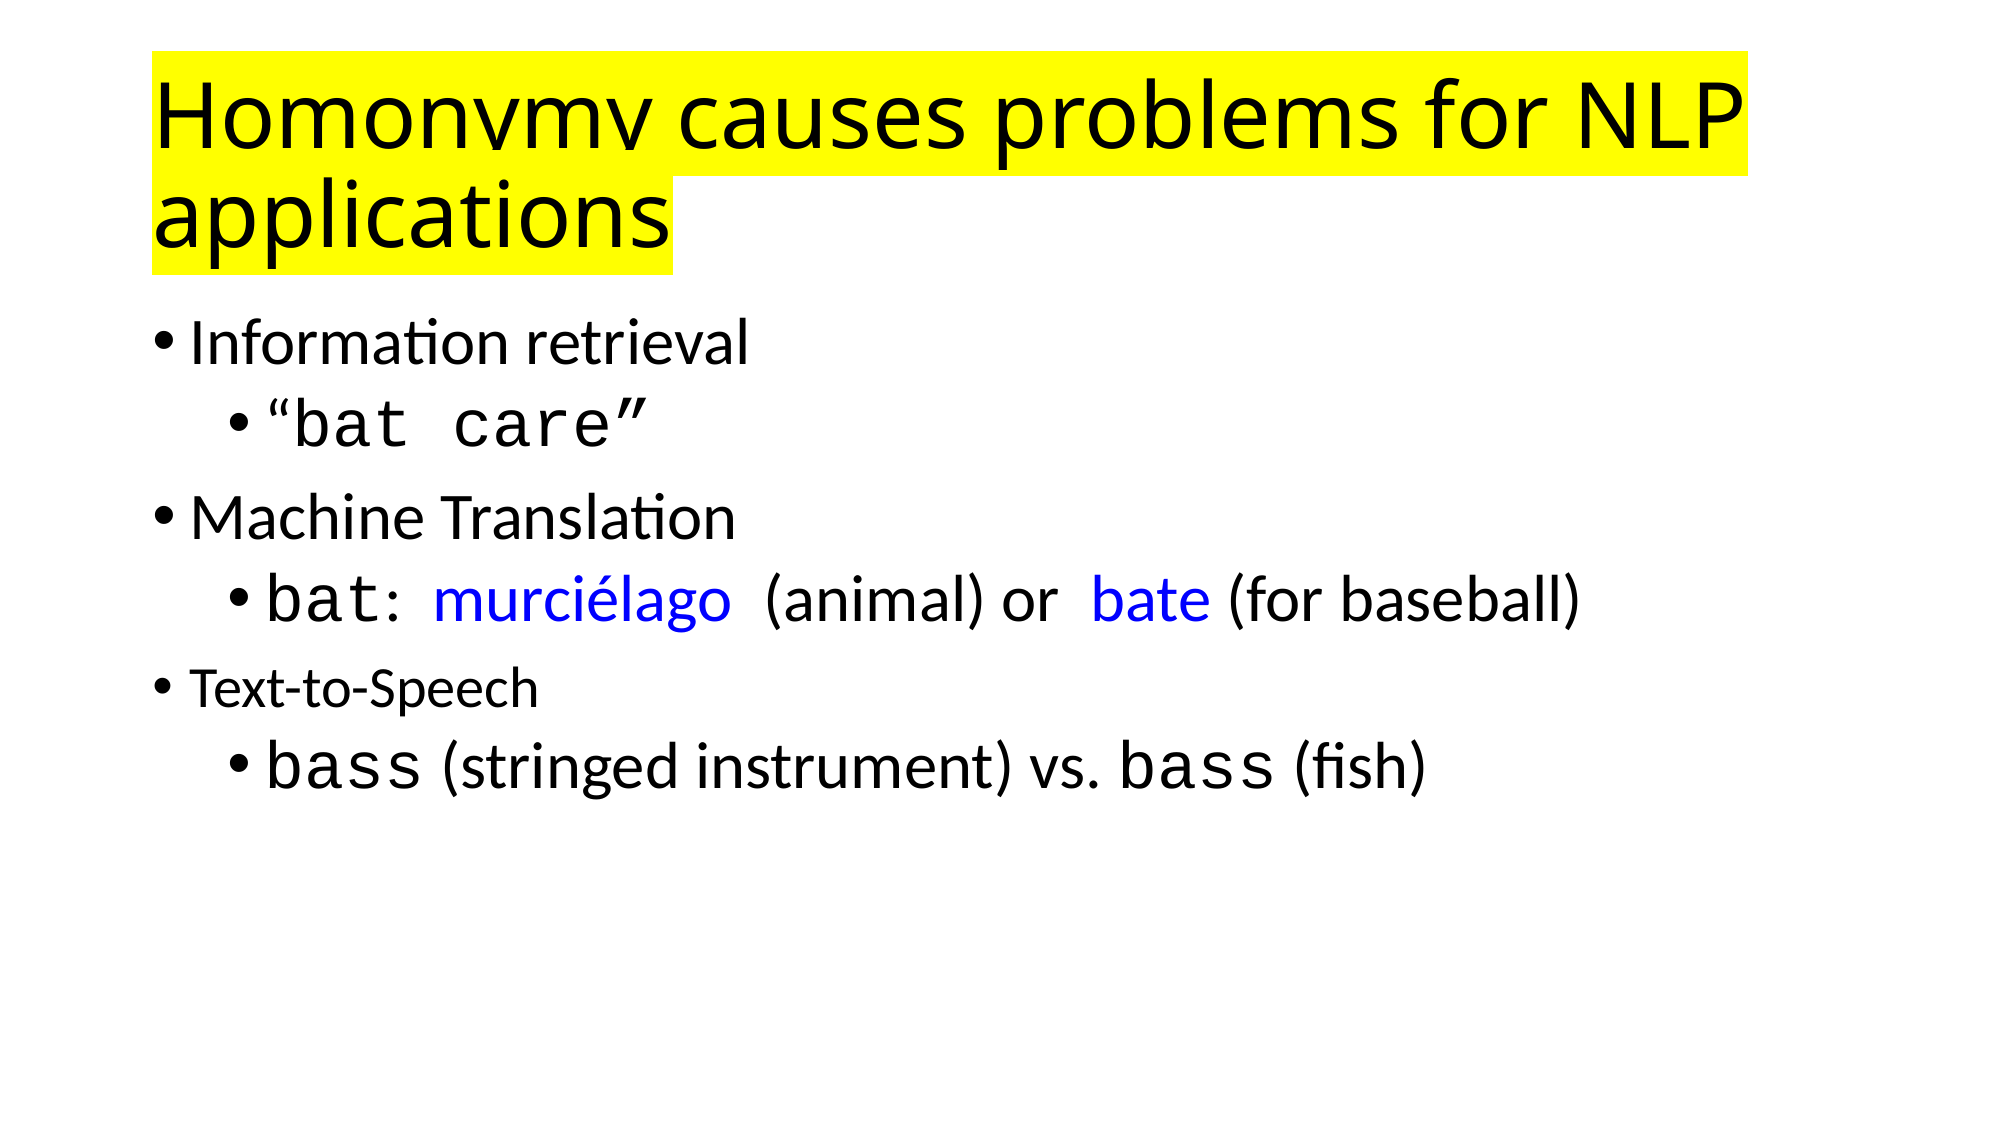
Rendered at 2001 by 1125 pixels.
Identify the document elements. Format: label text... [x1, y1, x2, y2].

title Homonymy causes problems for NLP applications [137, 59, 1863, 278]
list Information retrieval “bat care” Machine Translation bat: murciélago (animal) or bate (for baseball) Text-to-Speech bass (stringed instrument) vs. bass (fish) [137, 299, 1863, 1014]
